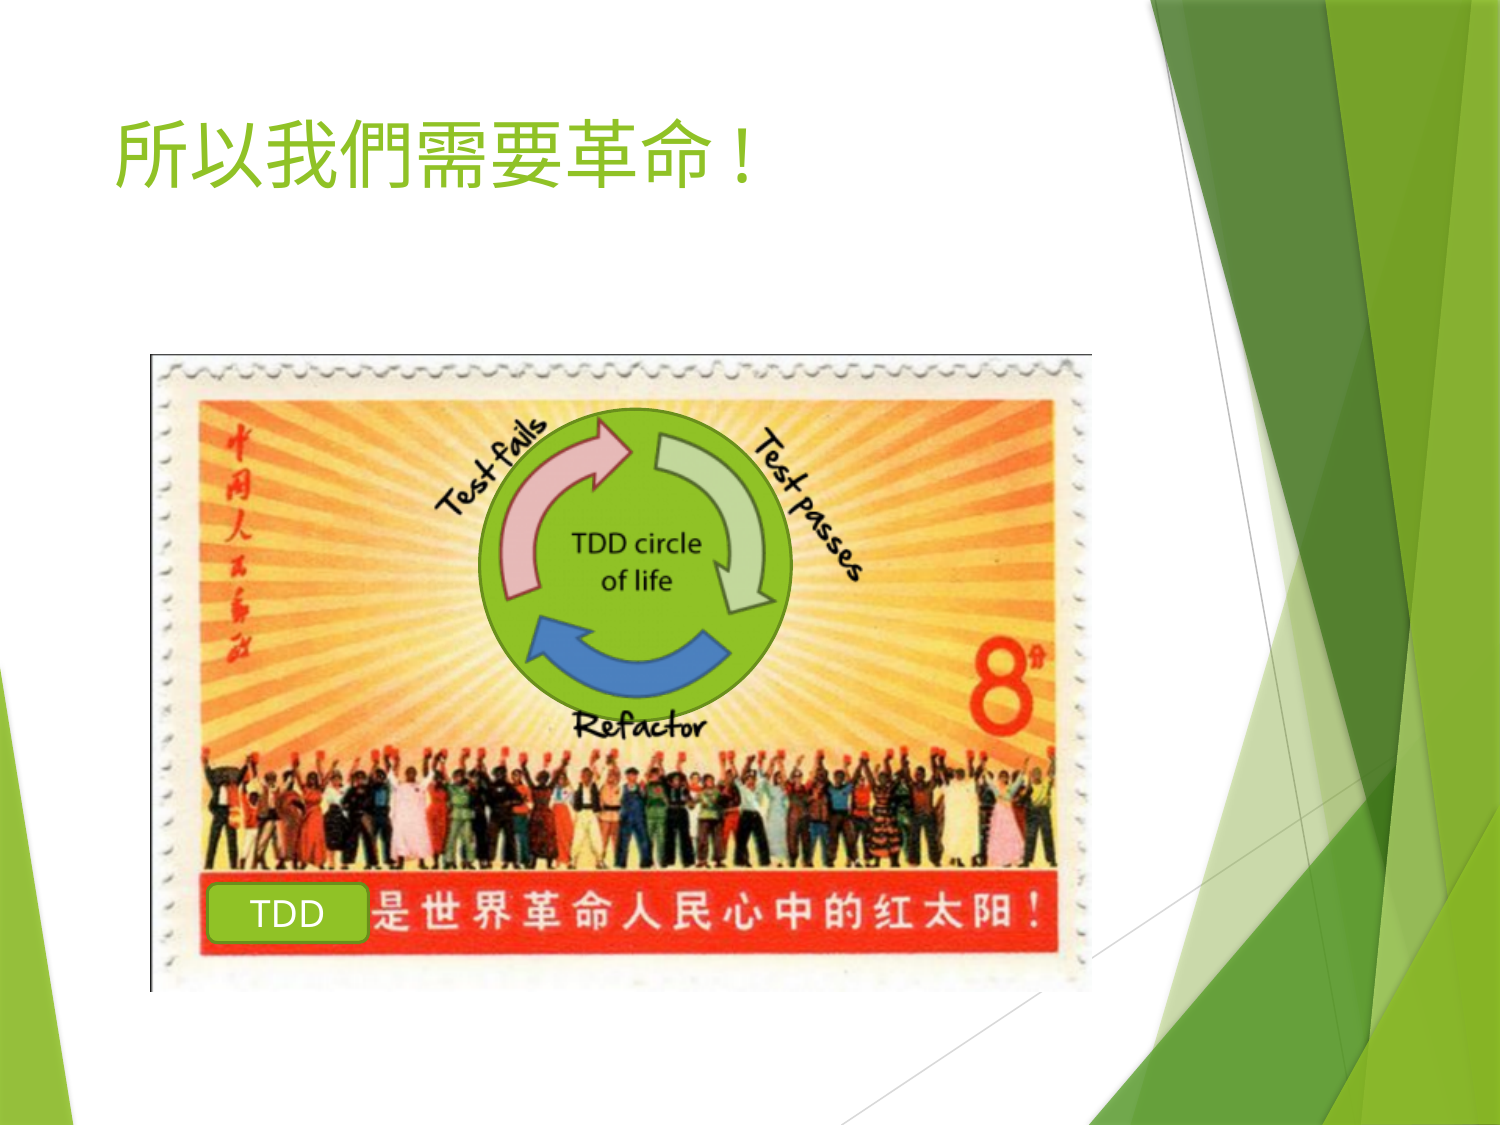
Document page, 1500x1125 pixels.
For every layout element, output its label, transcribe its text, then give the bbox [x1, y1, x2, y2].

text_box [206, 389, 889, 944]
title 所以我們需要革命! [99, 99, 1142, 317]
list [149, 353, 1092, 992]
